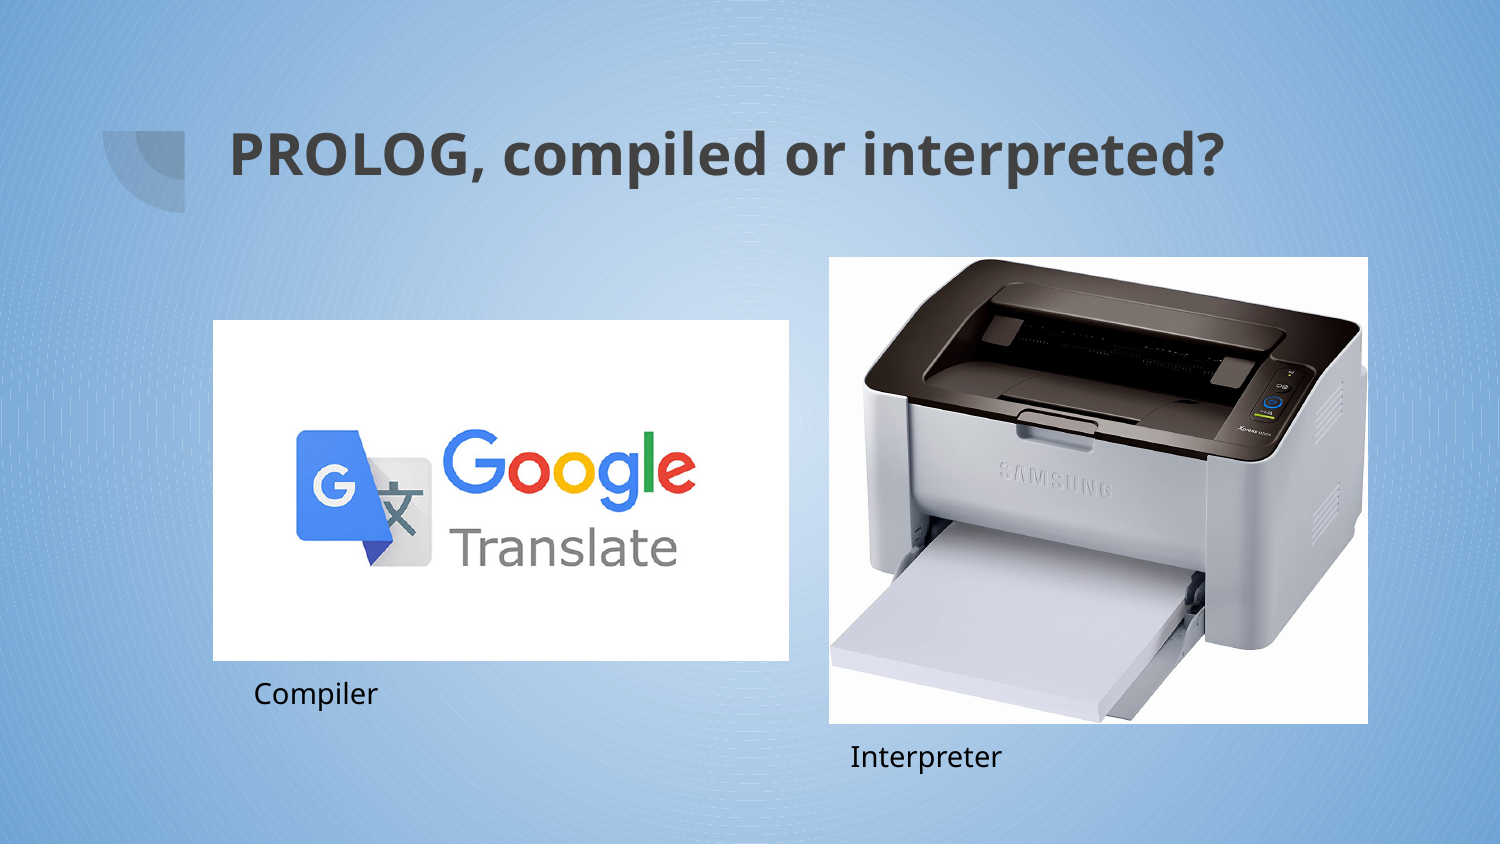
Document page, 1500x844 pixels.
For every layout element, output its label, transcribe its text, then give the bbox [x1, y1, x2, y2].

picture [828, 257, 1368, 724]
text_box Compiler [238, 668, 764, 726]
title PROLOG, compiled or interpreted? [213, 98, 1368, 263]
text_box Interpreter [835, 732, 1361, 788]
picture [213, 320, 789, 661]
